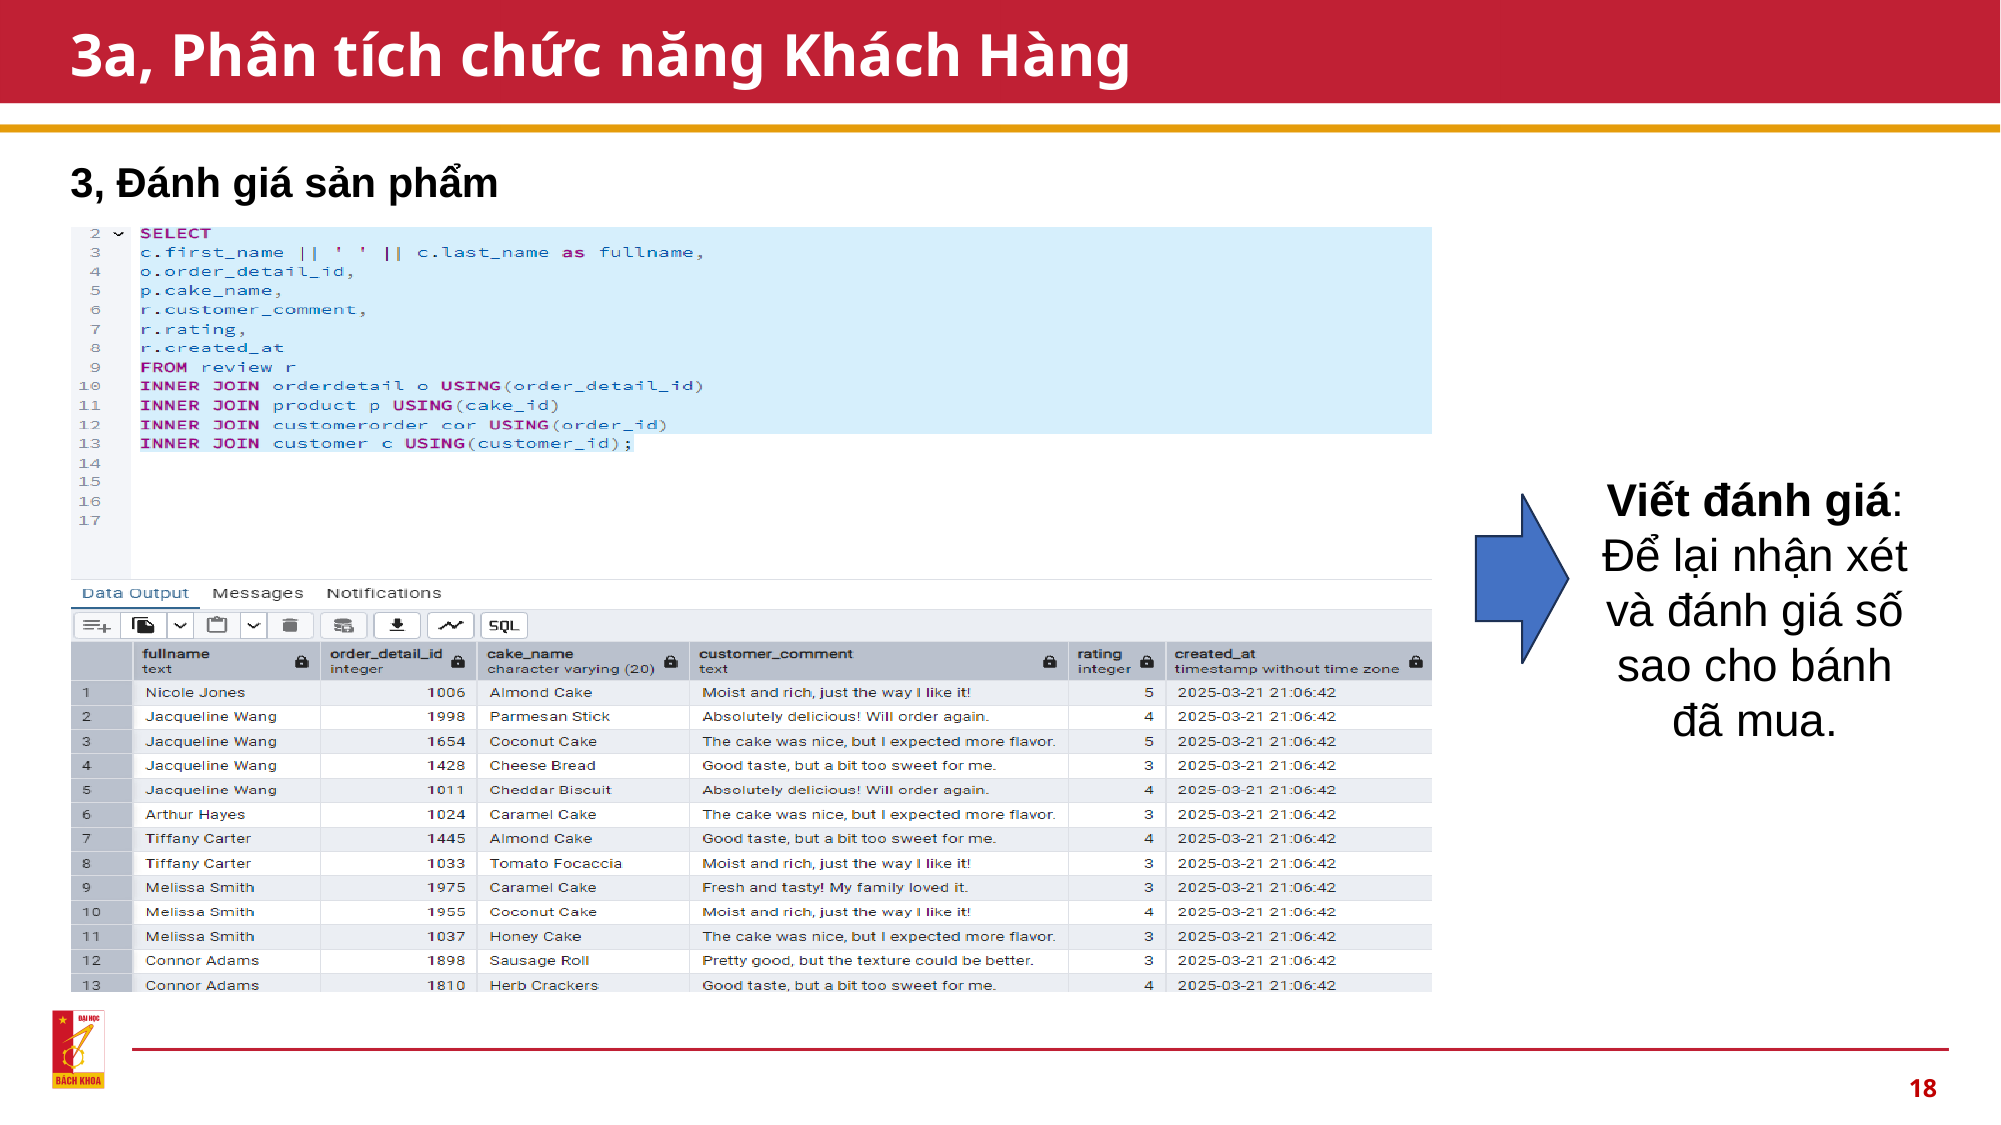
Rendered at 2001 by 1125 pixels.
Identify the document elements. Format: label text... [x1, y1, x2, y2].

picture [0, 0, 2001, 1125]
text_box [1474, 493, 1570, 665]
title 3a, Phân tích chức năng Khách Hàng [55, 18, 1945, 90]
slide_number 18 [1502, 1065, 1953, 1125]
text_box 3, Đánh giá sản phẩm [55, 148, 1056, 214]
text_box Viết đánh giá: Để lại nhận xét và đánh giá số sao cho bánh đã mua. [1581, 462, 1929, 753]
